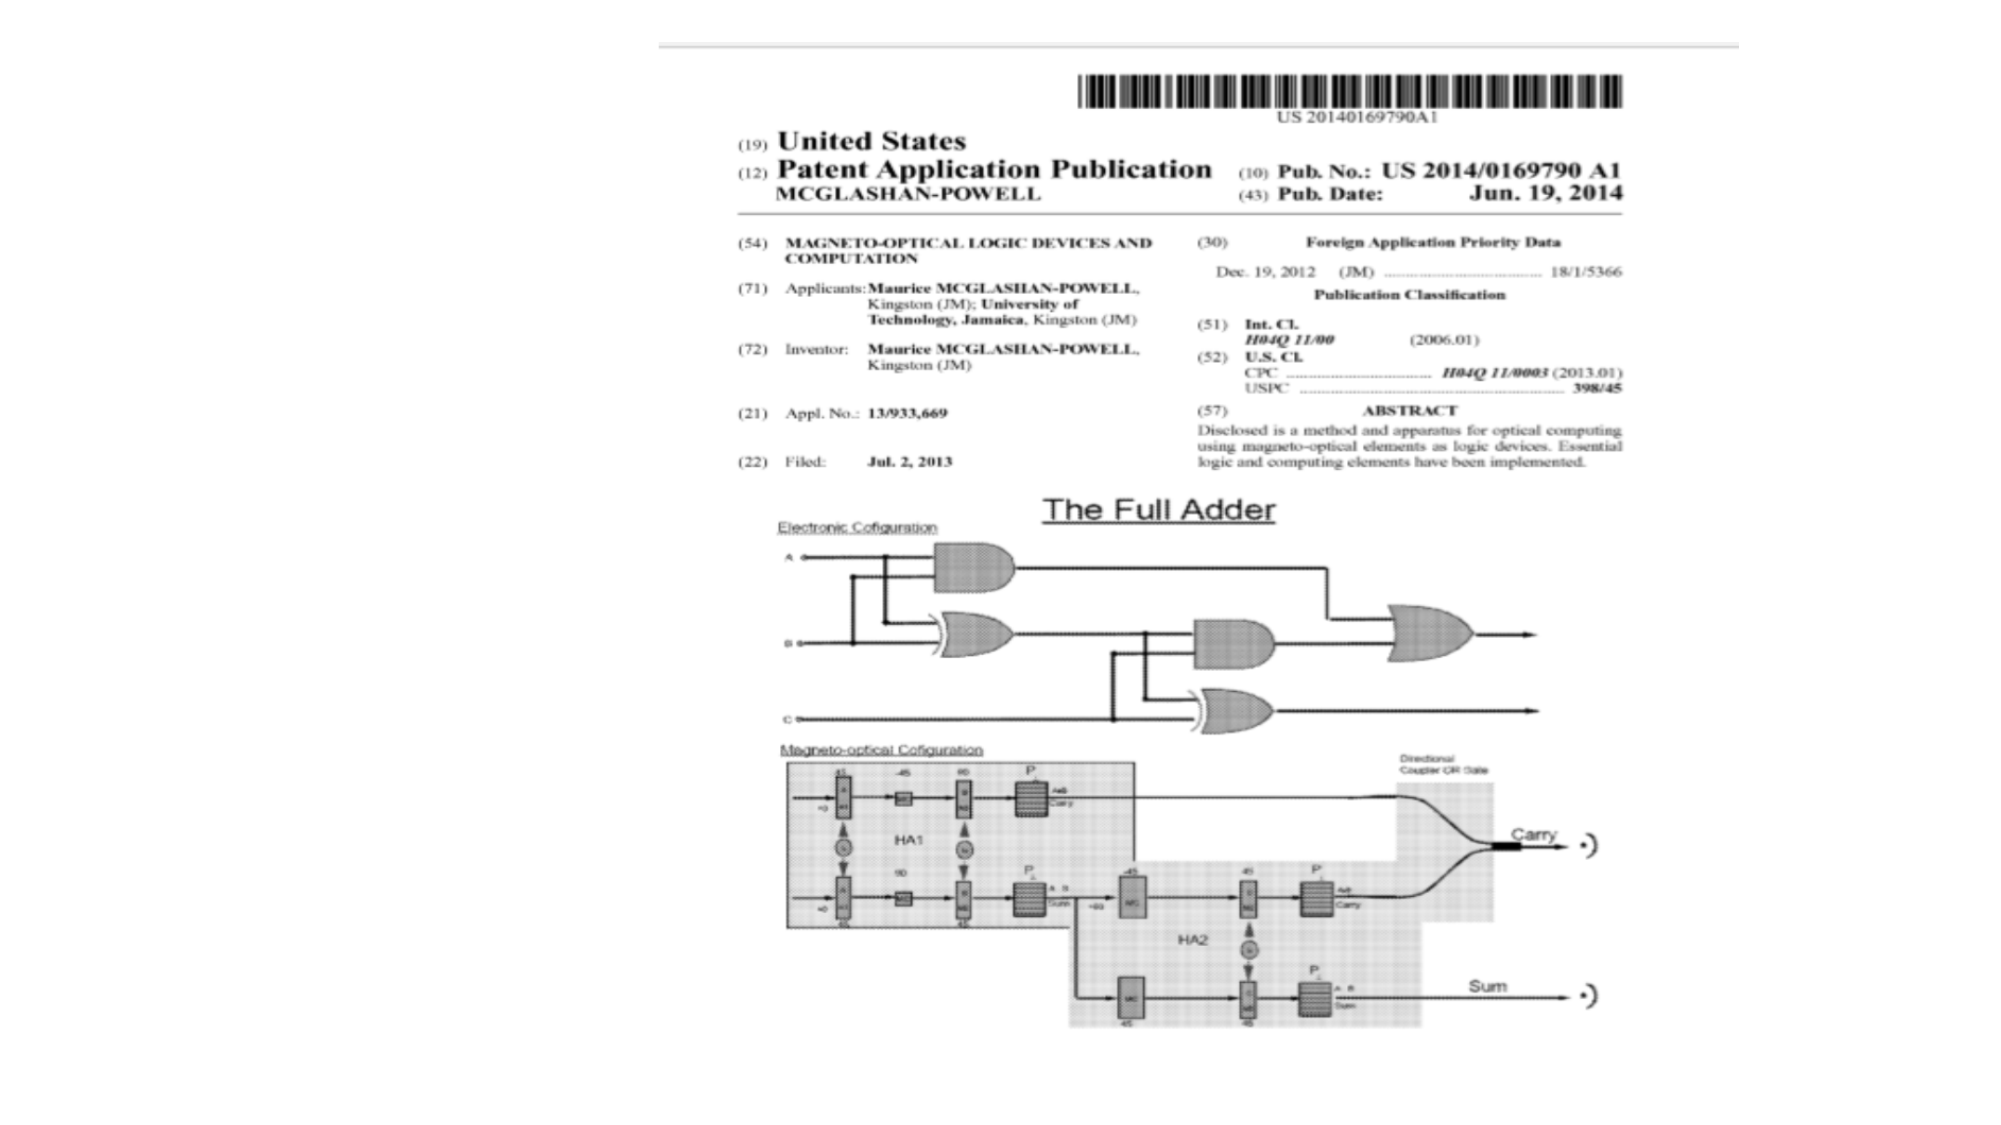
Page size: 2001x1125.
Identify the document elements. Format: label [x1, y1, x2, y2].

picture [659, 22, 1739, 1103]
